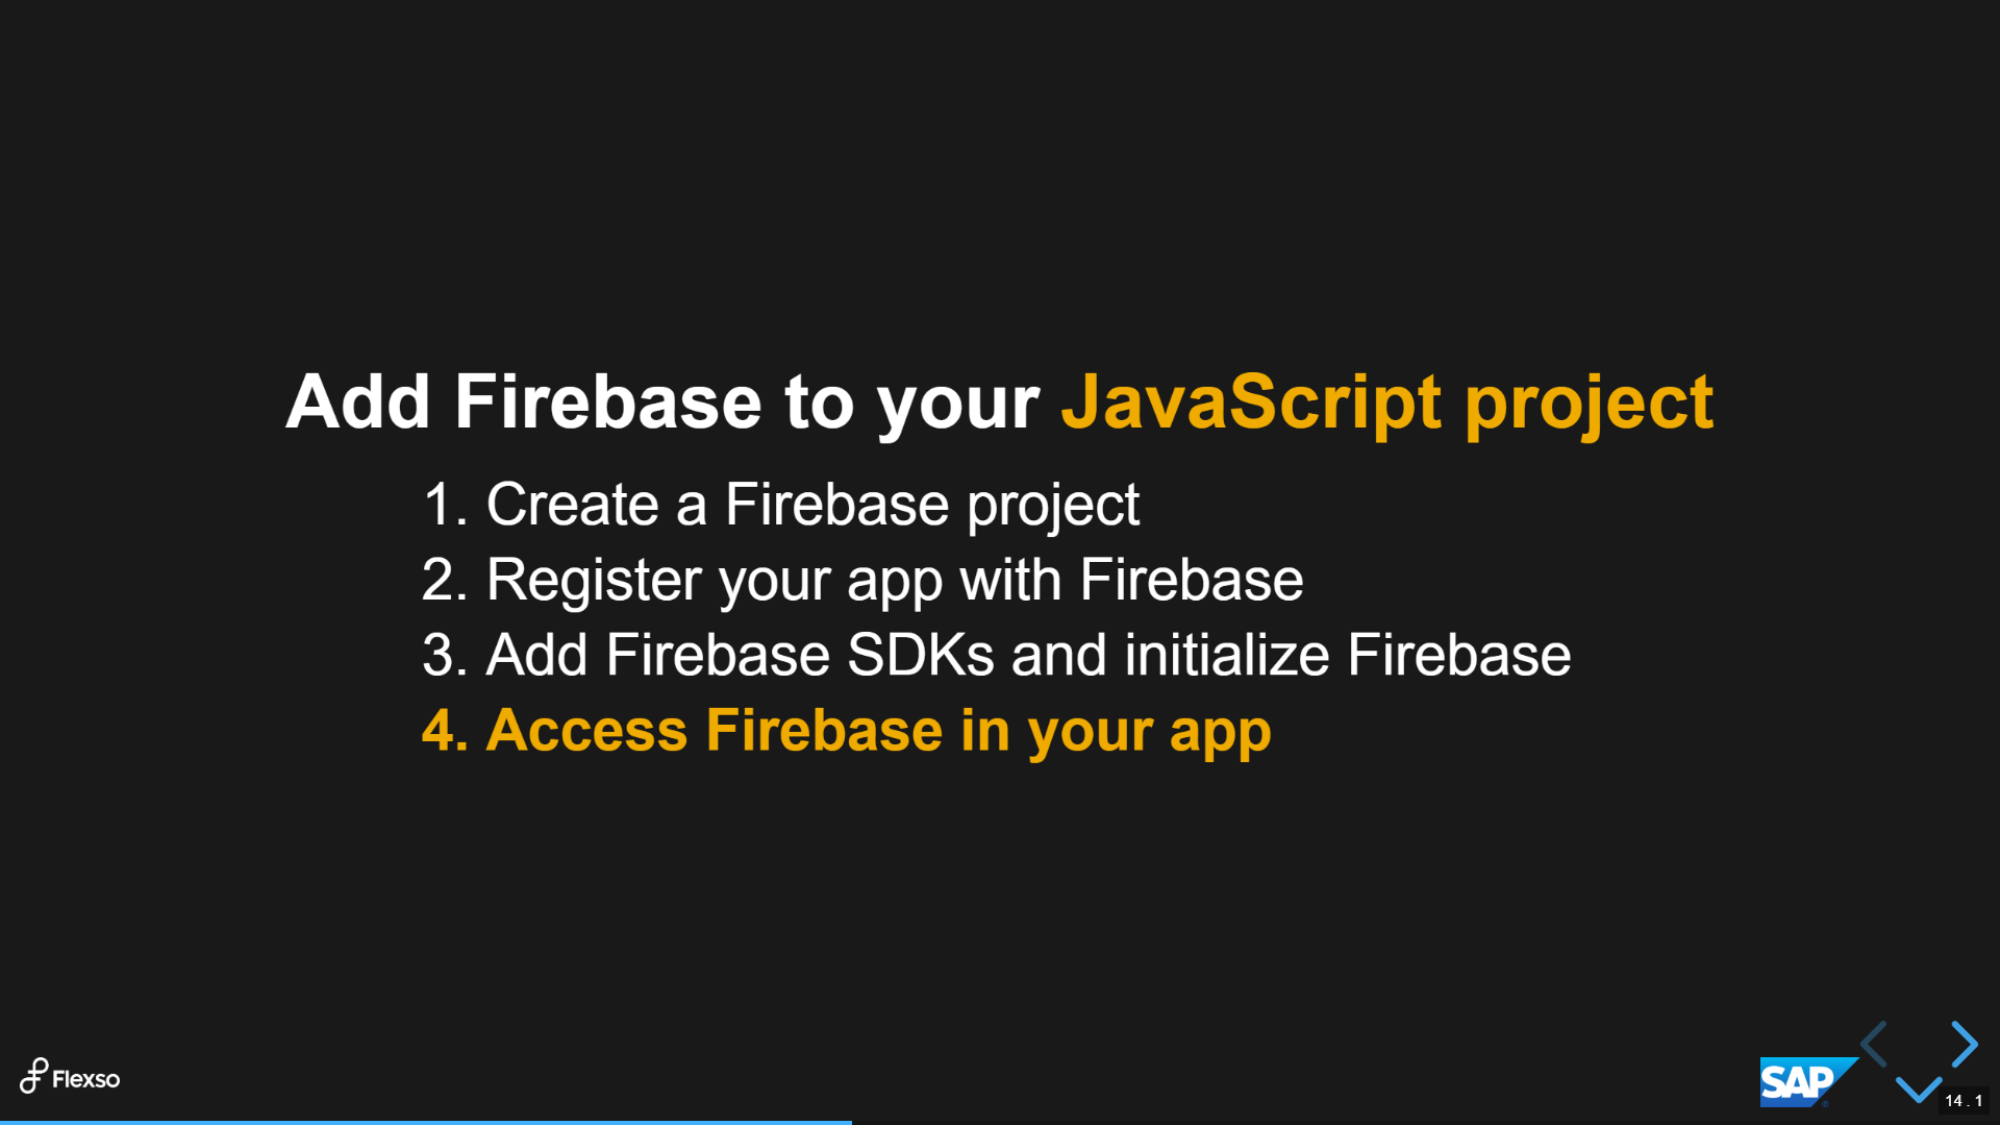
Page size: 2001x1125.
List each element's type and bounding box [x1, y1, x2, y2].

list [0, 0, 2000, 1125]
